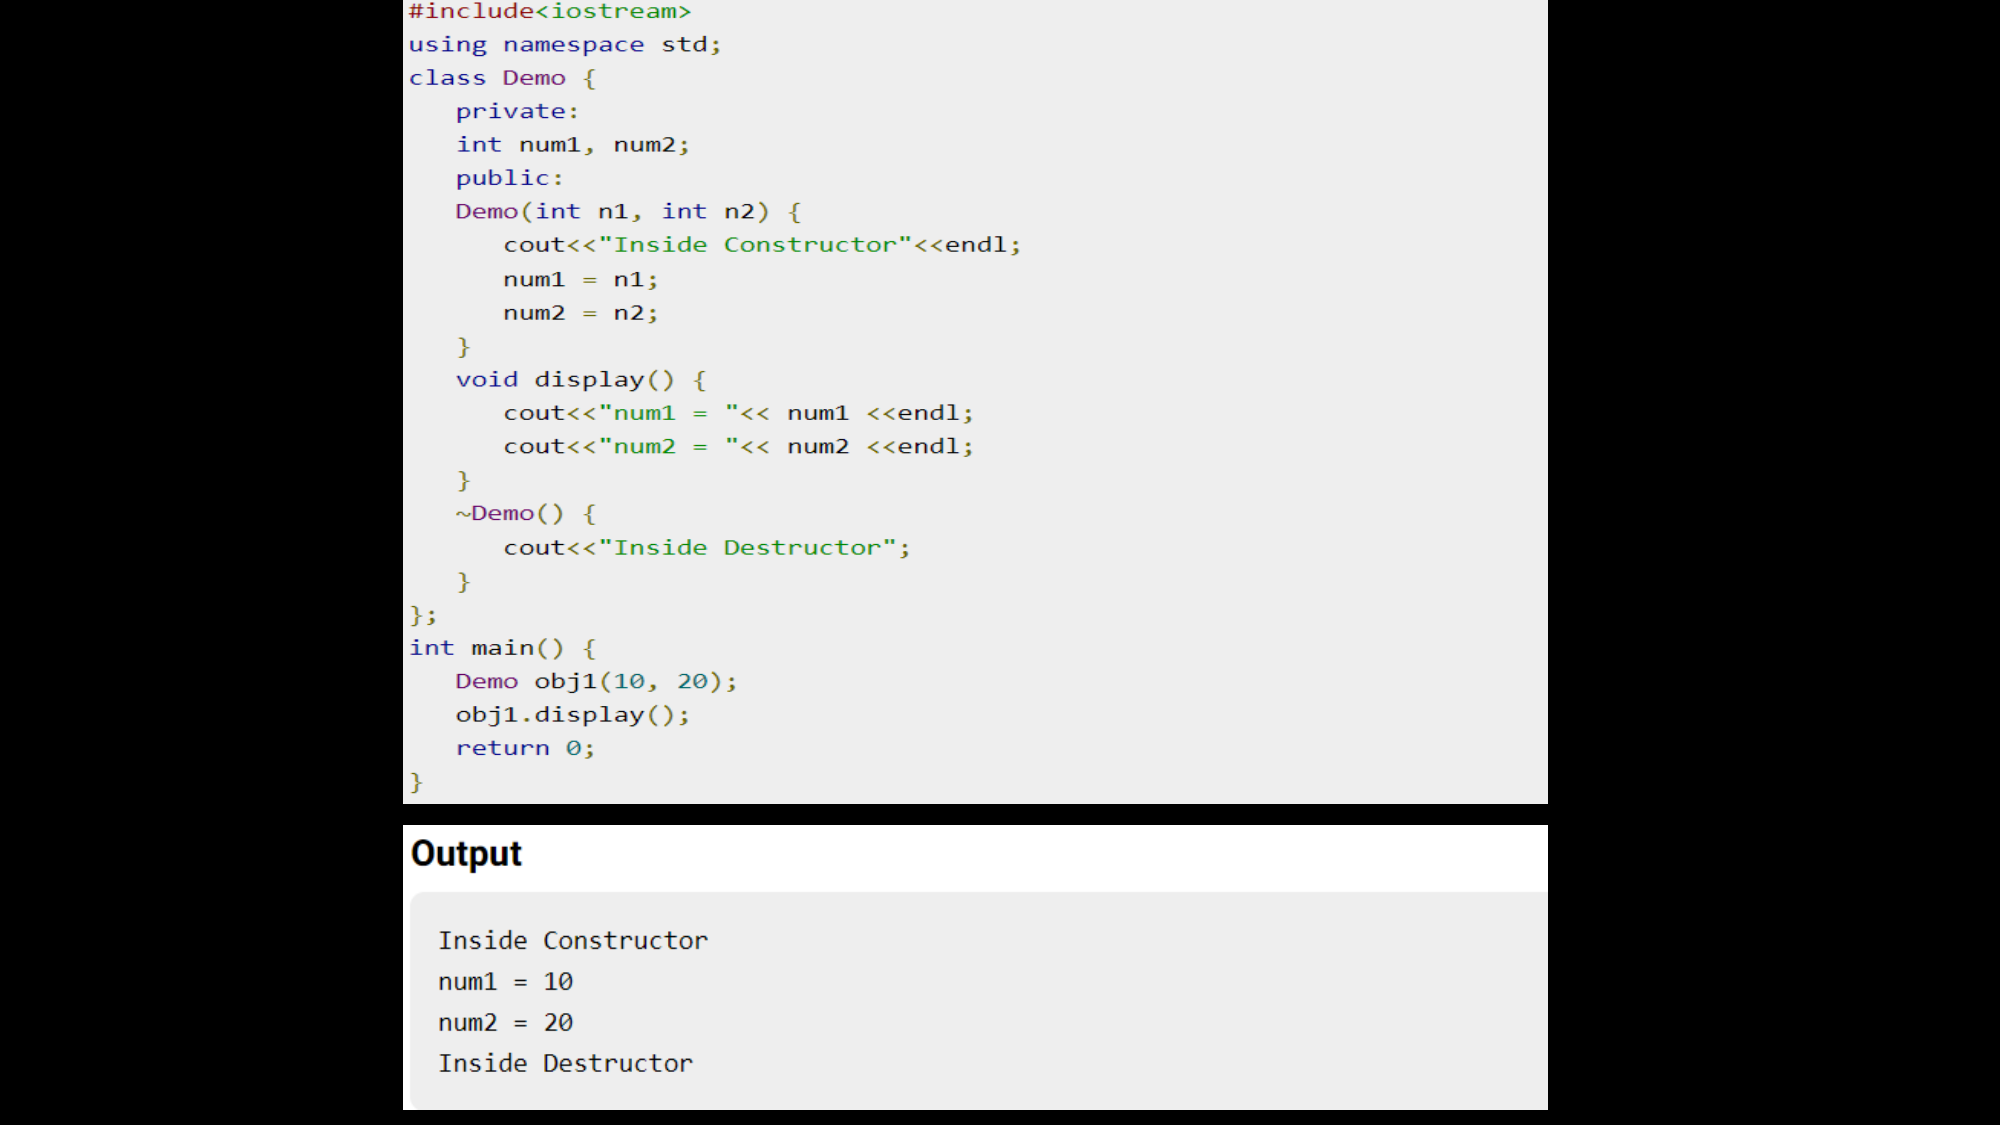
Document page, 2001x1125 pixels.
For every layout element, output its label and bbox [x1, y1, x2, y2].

picture [403, 825, 1548, 1110]
picture [403, 0, 1548, 804]
